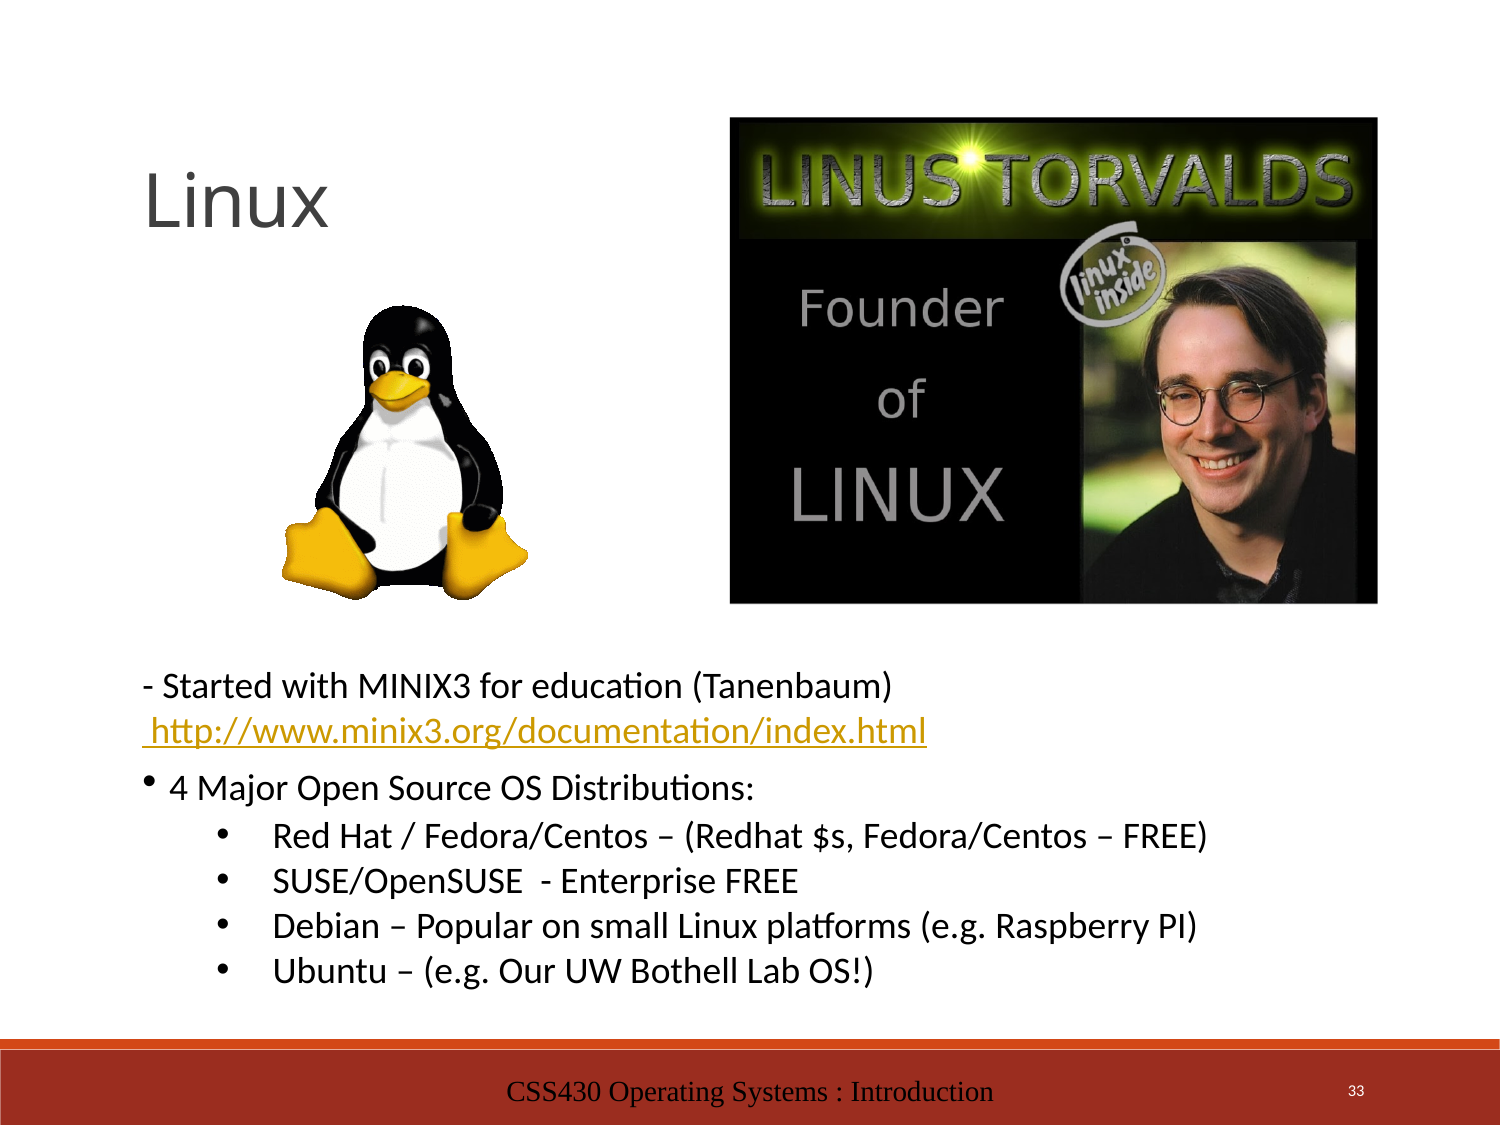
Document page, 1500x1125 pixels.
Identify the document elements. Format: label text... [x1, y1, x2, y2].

title Linux [127, 47, 535, 251]
slide_number 33 [1218, 1059, 1380, 1120]
footer CSS430 Operating Systems : Introduction [453, 1059, 1047, 1120]
text_box - Started with MINIX3 for education (Tanenbaum) http://www.minix3.org/documentation/index.html 4 Major Open Source OS Distributions: Red Hat / Fedora/Centos – (Redhat $s, Fedora/Centos – FREE) SUSE/OpenSUSE - Enterprise FREE Debian – Popular on small Linux platforms (e.g. Raspberry PI) Ubuntu – (e.g. Our UW Bothell Lab OS!) [127, 653, 1371, 1044]
picture [274, 297, 536, 607]
picture [726, 114, 1381, 607]
